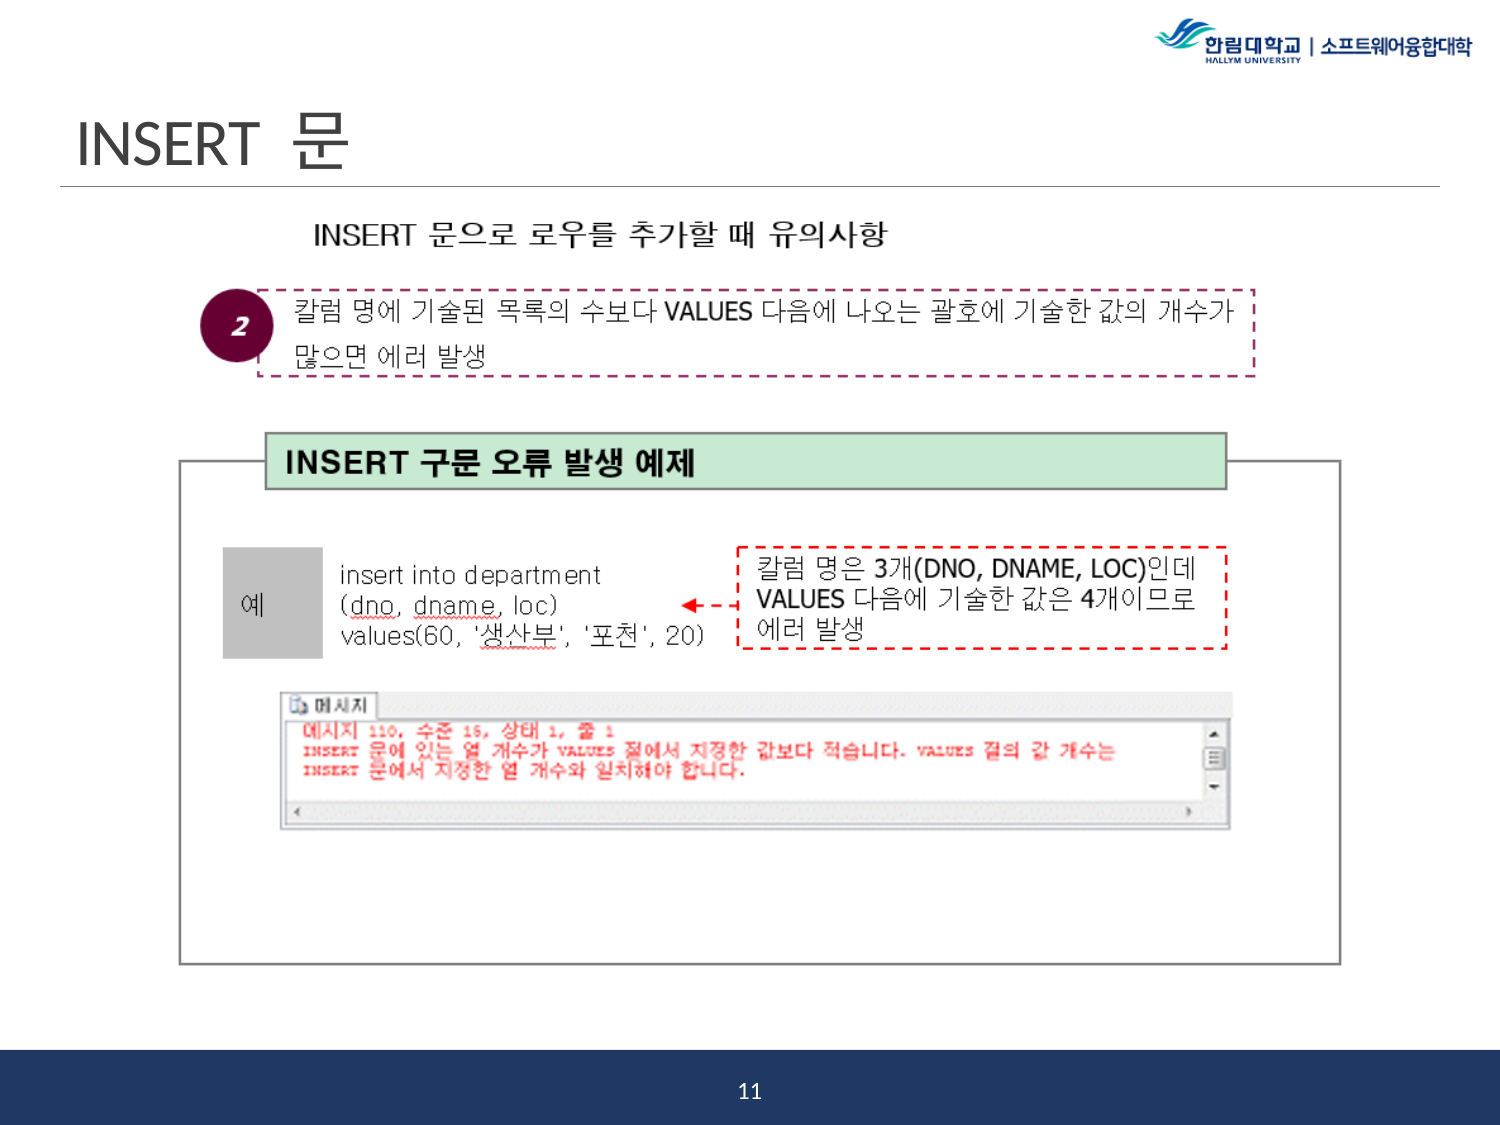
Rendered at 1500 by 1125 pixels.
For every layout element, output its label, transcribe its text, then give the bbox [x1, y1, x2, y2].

slide_number 10 [669, 1059, 831, 1120]
title INSERT 문 [60, 62, 1440, 187]
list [136, 203, 1364, 982]
picture [1148, 7, 1483, 76]
